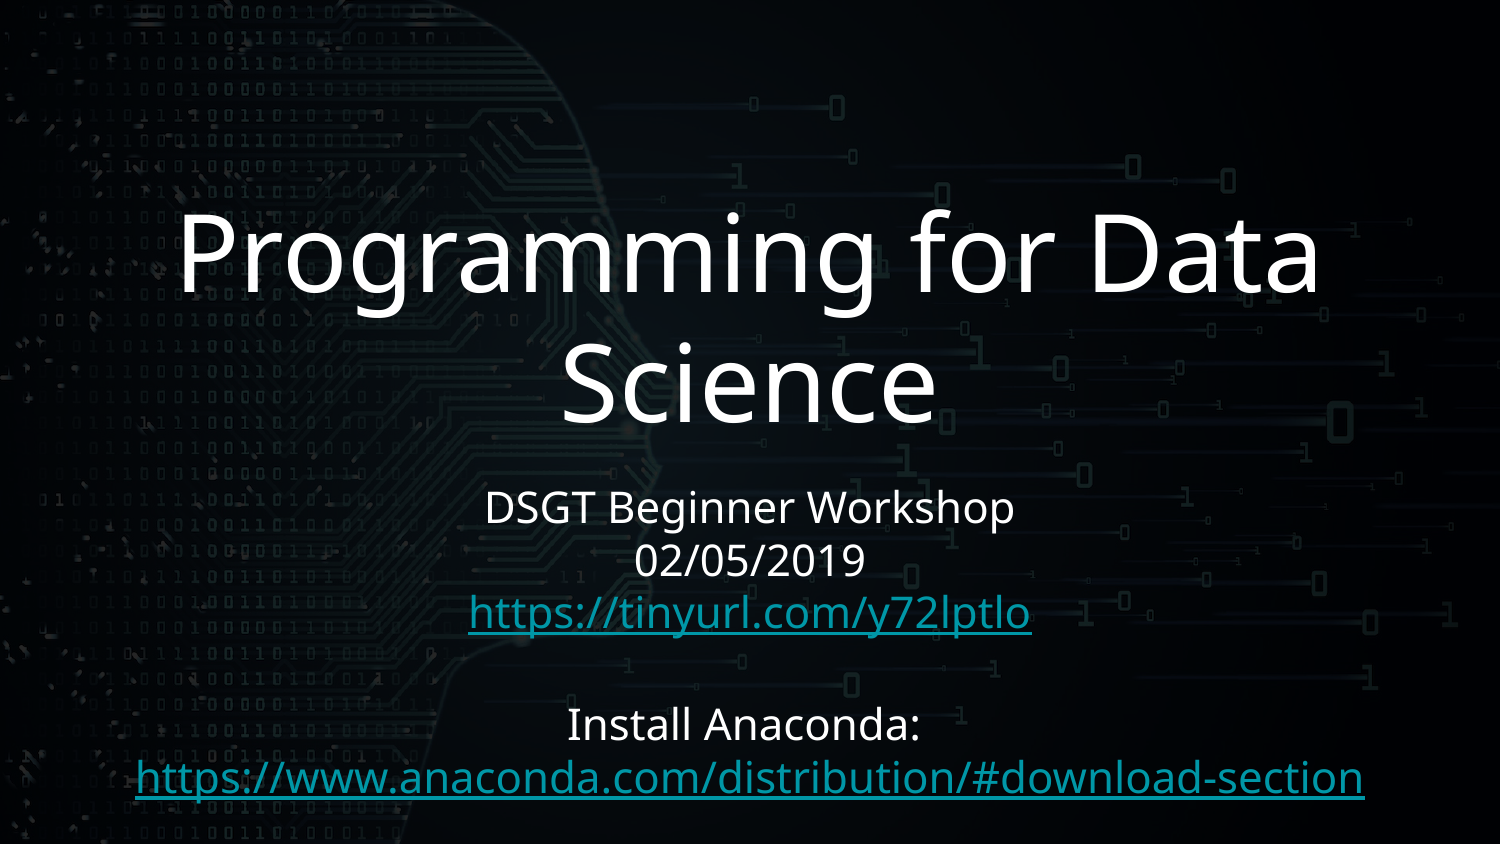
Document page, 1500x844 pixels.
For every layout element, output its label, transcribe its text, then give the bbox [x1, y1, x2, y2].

title Programming for Data Science [51, 122, 1449, 459]
subtitle DSGT Beginner Workshop 02/05/2019 https://tinyurl.com/y72lptlo Install Anaconda: https://www.anaconda.com/distribution/#download-section [51, 464, 1449, 771]
picture [0, 0, 1500, 844]
